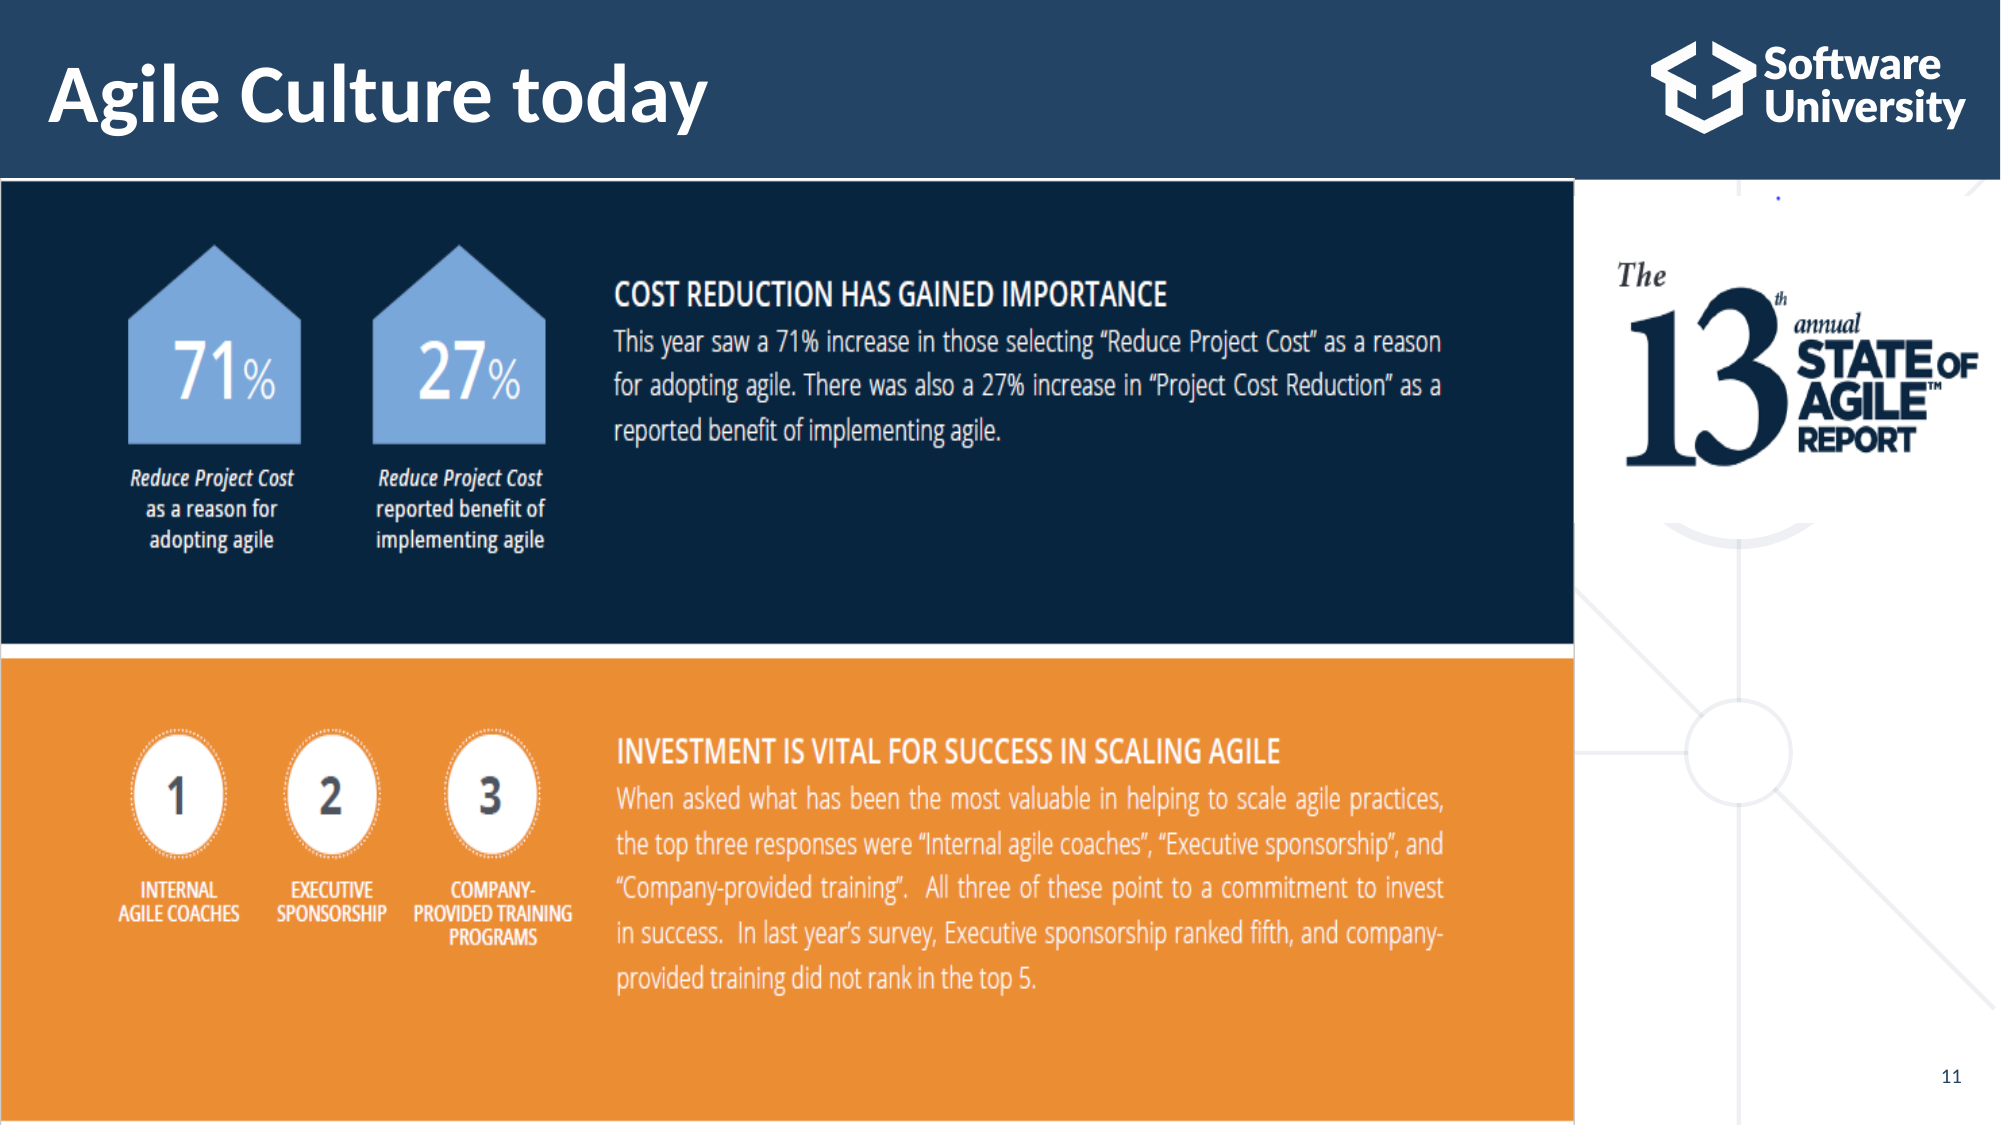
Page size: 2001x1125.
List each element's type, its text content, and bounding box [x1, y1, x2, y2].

picture [0, 178, 2000, 1125]
picture [1651, 41, 1966, 134]
title Agile Culture today [31, 16, 1625, 162]
slide_number 11 [1897, 1049, 1968, 1101]
